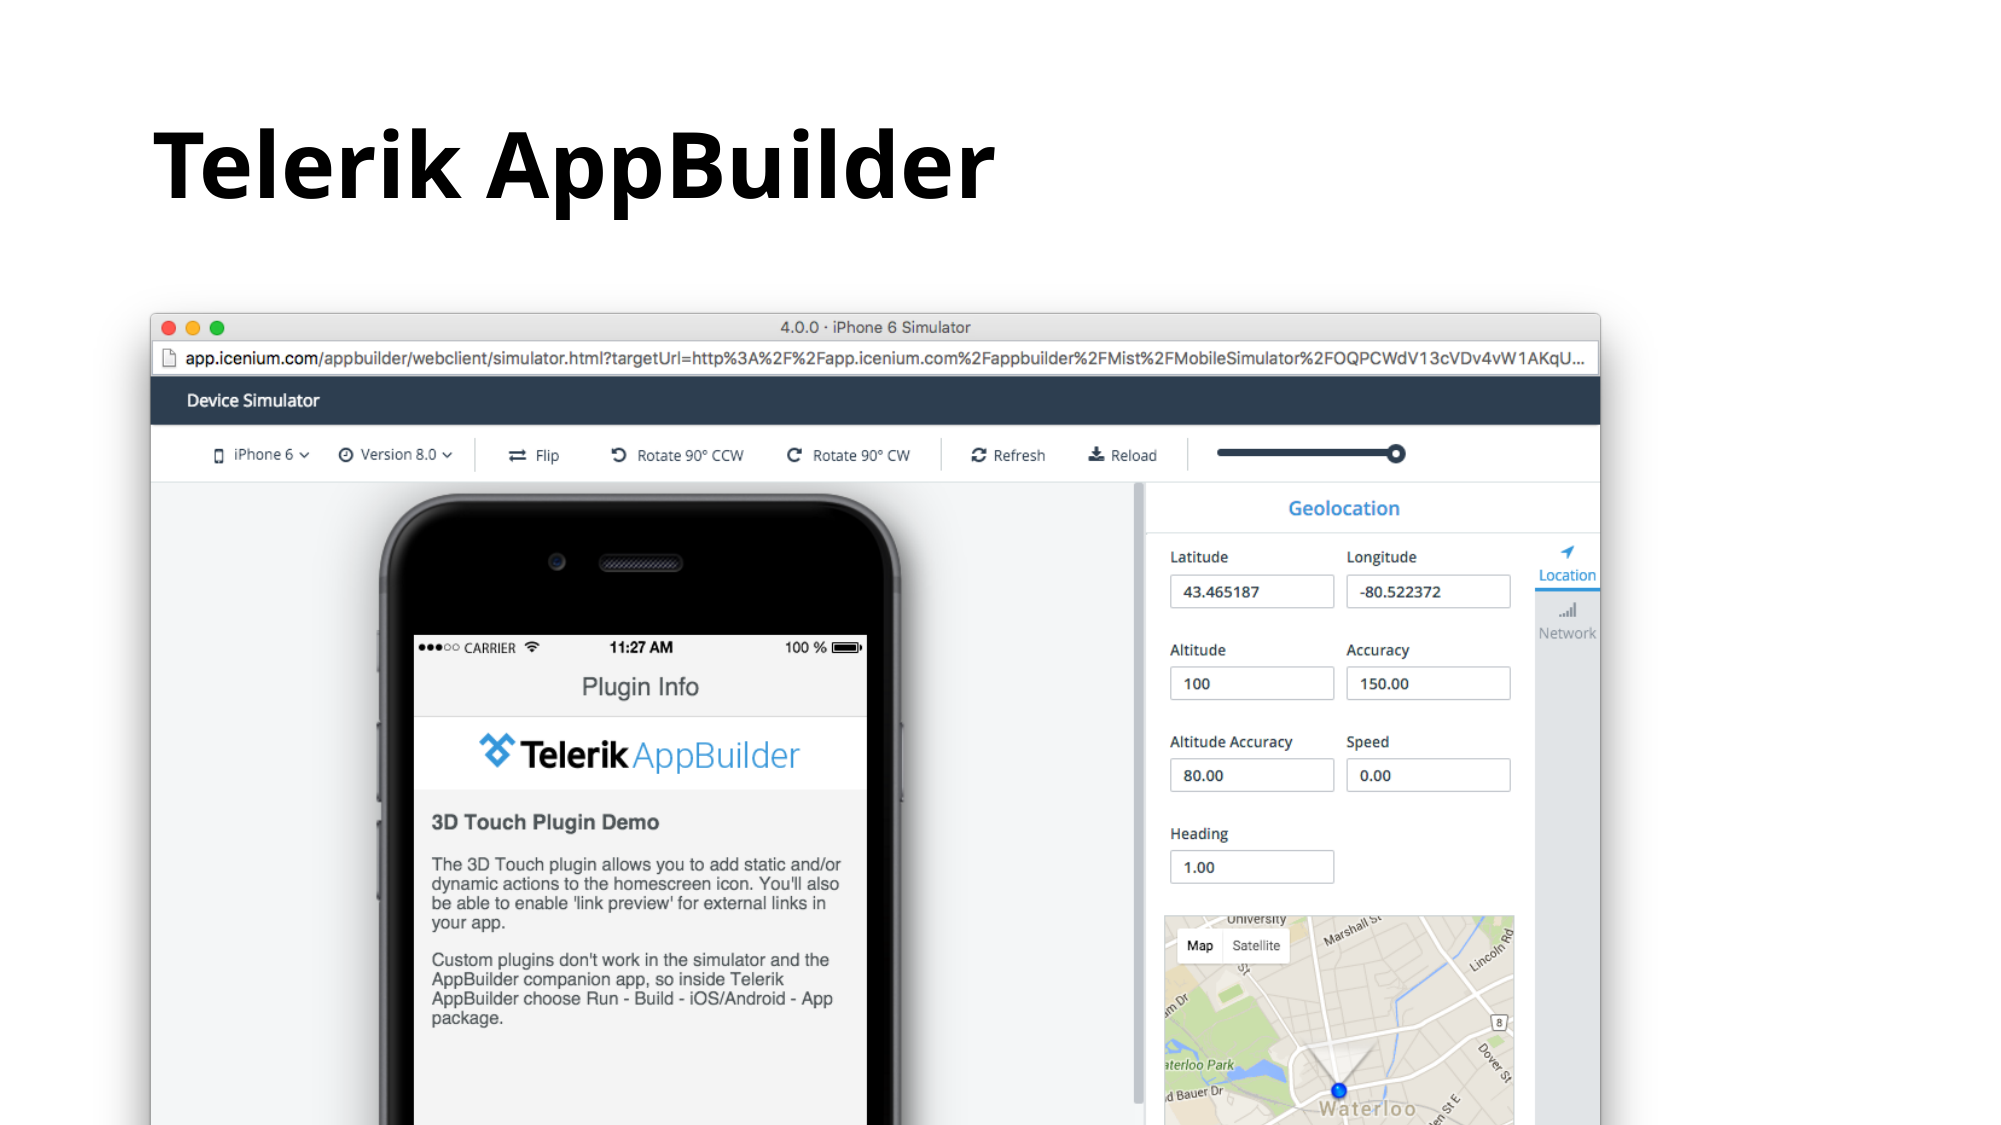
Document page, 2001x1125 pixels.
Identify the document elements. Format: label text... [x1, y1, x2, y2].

title Telerik AppBuilder [137, 59, 1863, 278]
picture [83, 275, 1668, 1125]
